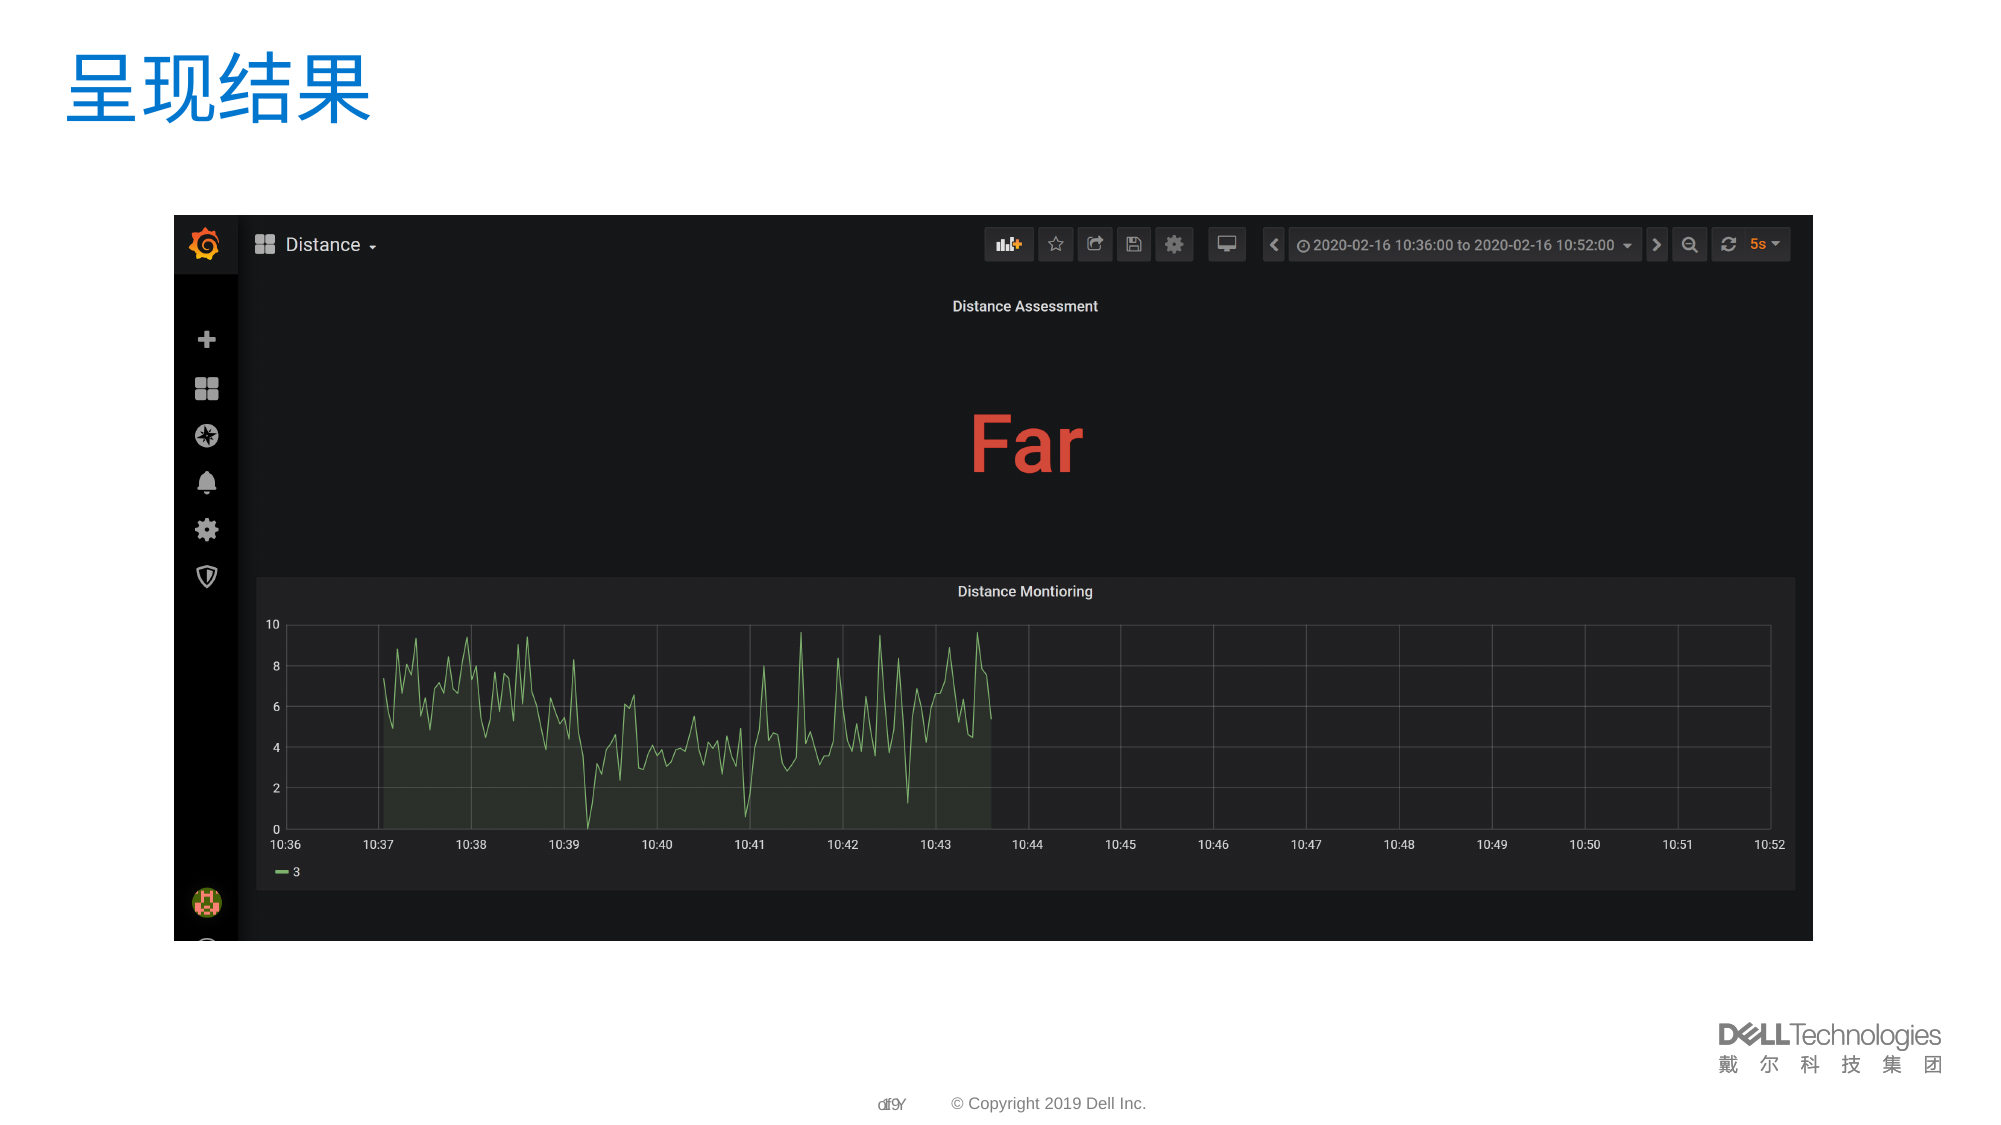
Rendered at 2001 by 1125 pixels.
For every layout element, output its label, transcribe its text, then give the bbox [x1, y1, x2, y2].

picture [1625, 1021, 2001, 1075]
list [174, 215, 1813, 941]
title 呈现结果 [62, 50, 1938, 135]
